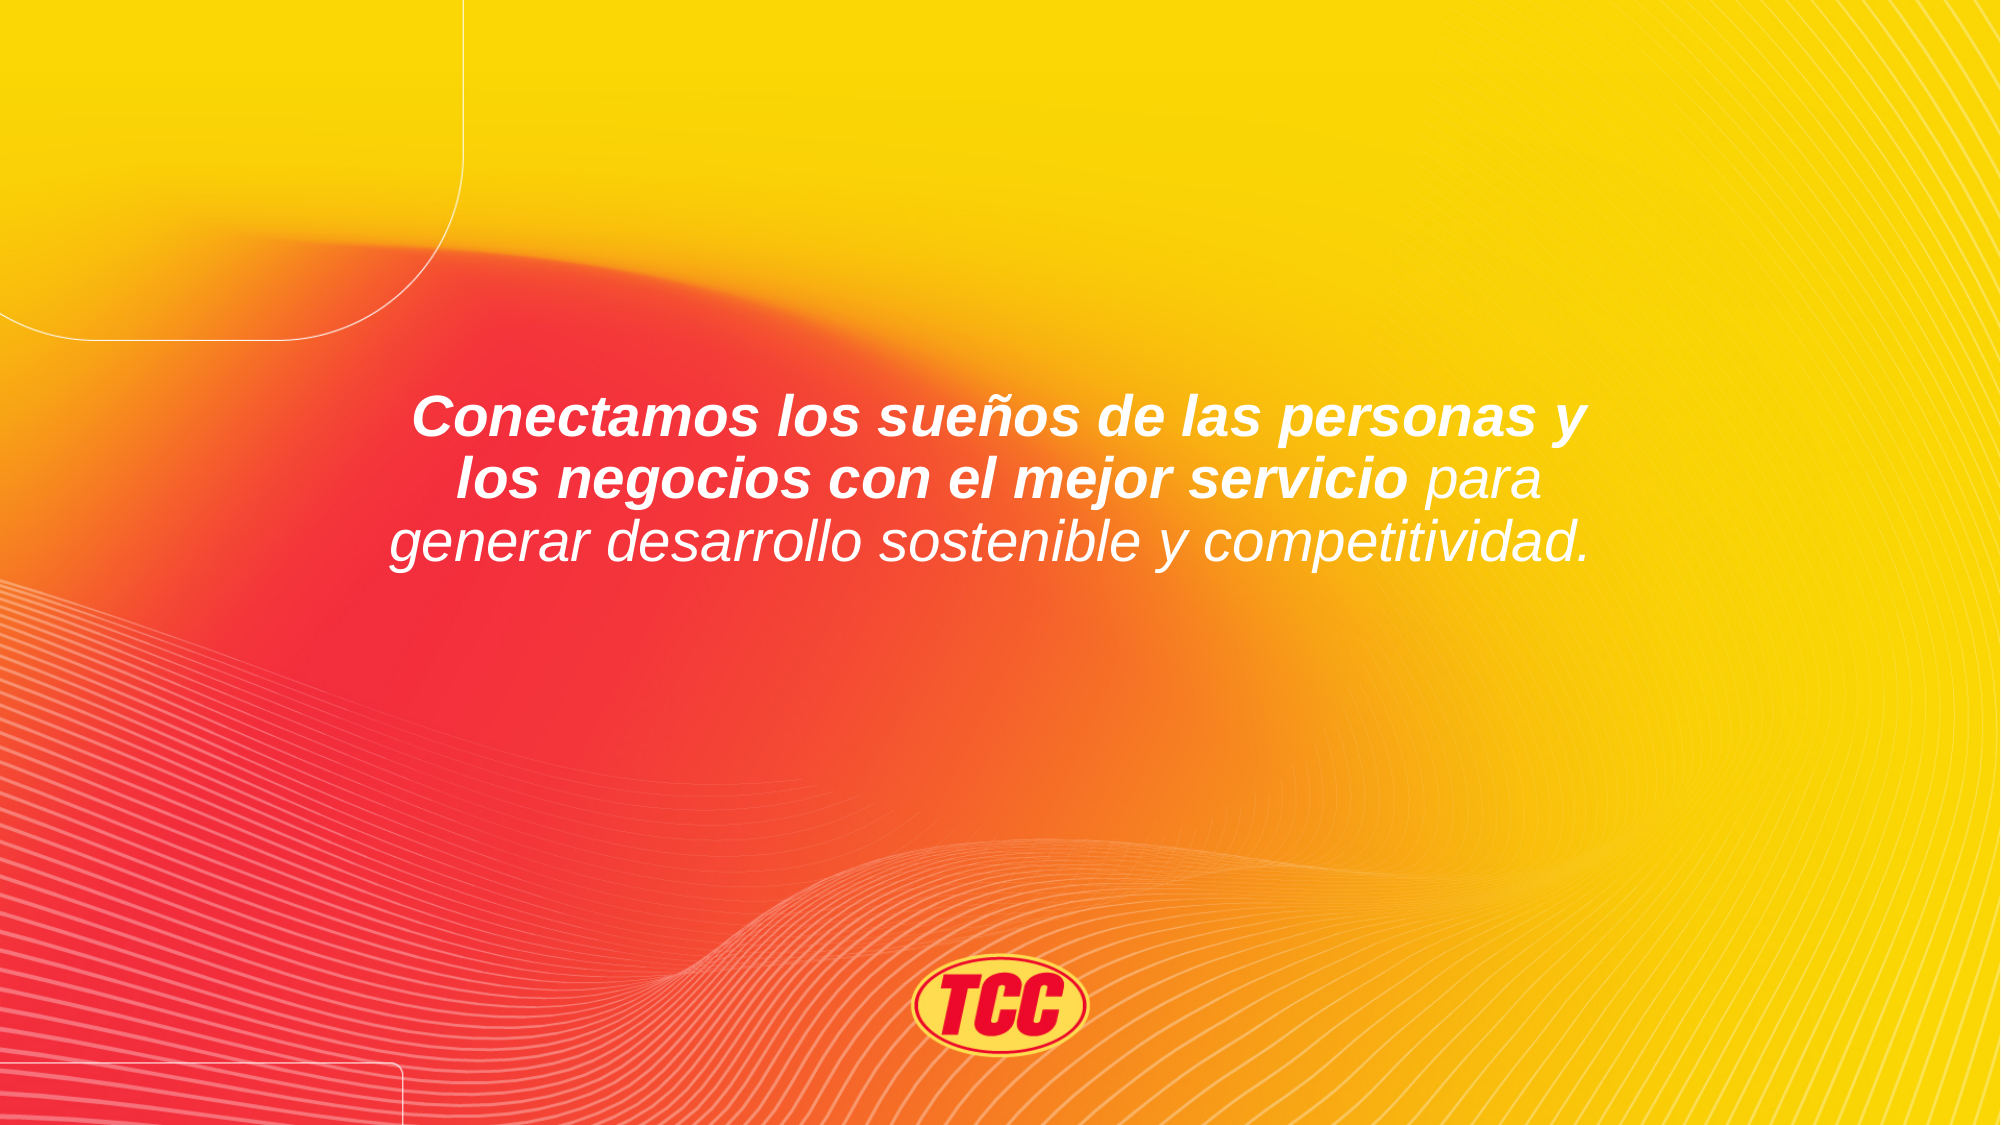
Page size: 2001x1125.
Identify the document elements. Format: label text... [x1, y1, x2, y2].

title Conectamos los sueños de las personas y los negocios con el mejor servicio para generar desarrollo sostenible y competitividad. [368, 448, 1632, 677]
picture [0, 0, 2001, 1125]
